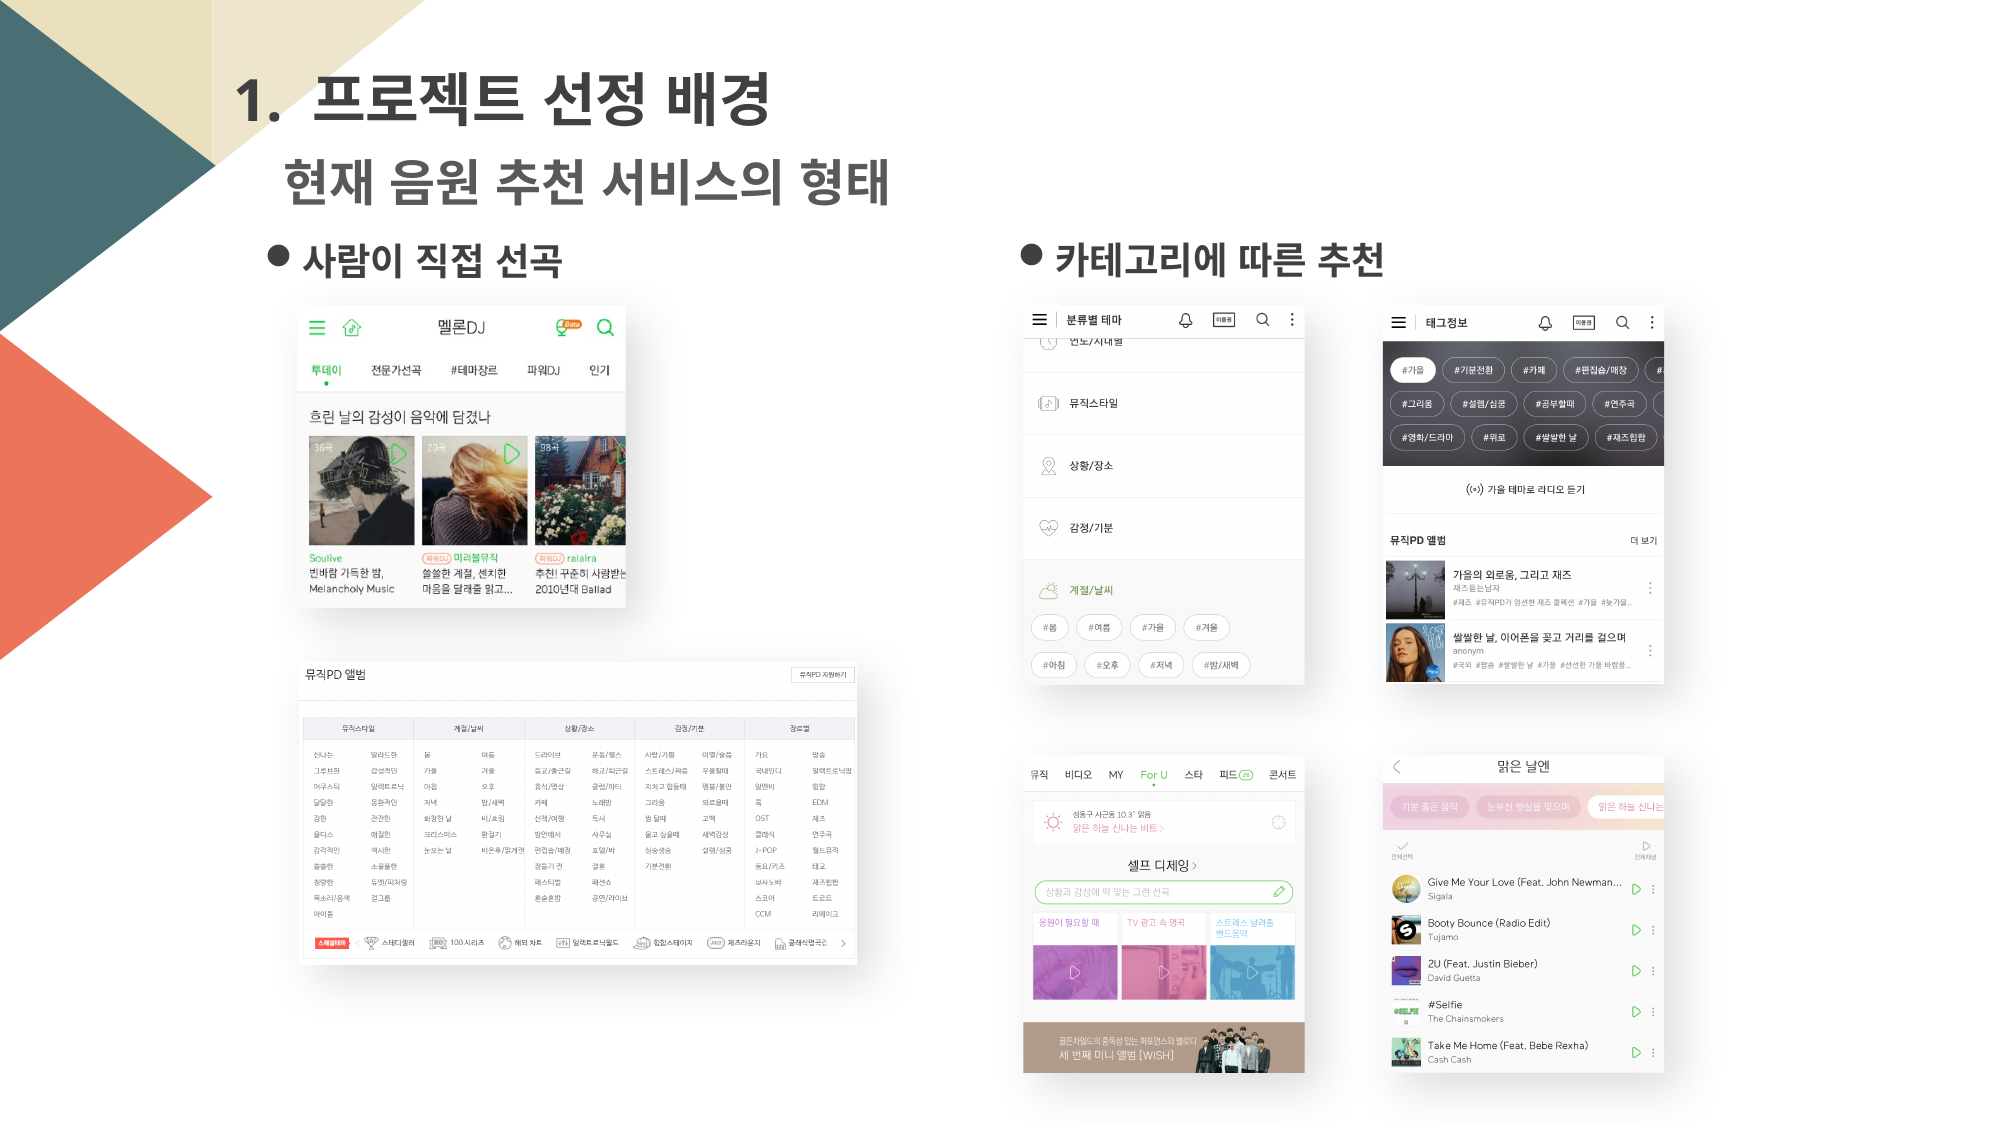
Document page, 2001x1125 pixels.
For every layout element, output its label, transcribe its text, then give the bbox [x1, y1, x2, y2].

text_box 사람이 직접 선곡 [218, 235, 611, 324]
picture [296, 305, 626, 608]
picture [1382, 305, 1665, 684]
picture [1382, 755, 1665, 1073]
text_box 카테고리에 따른 추천 [945, 234, 1460, 339]
text_box 1. 프로젝트 선정 배경 [218, 63, 795, 163]
picture [299, 662, 857, 965]
picture [1023, 305, 1305, 685]
picture [1023, 755, 1305, 1073]
text_box 현재 음원 추천 서비스의 형태 [268, 151, 946, 251]
